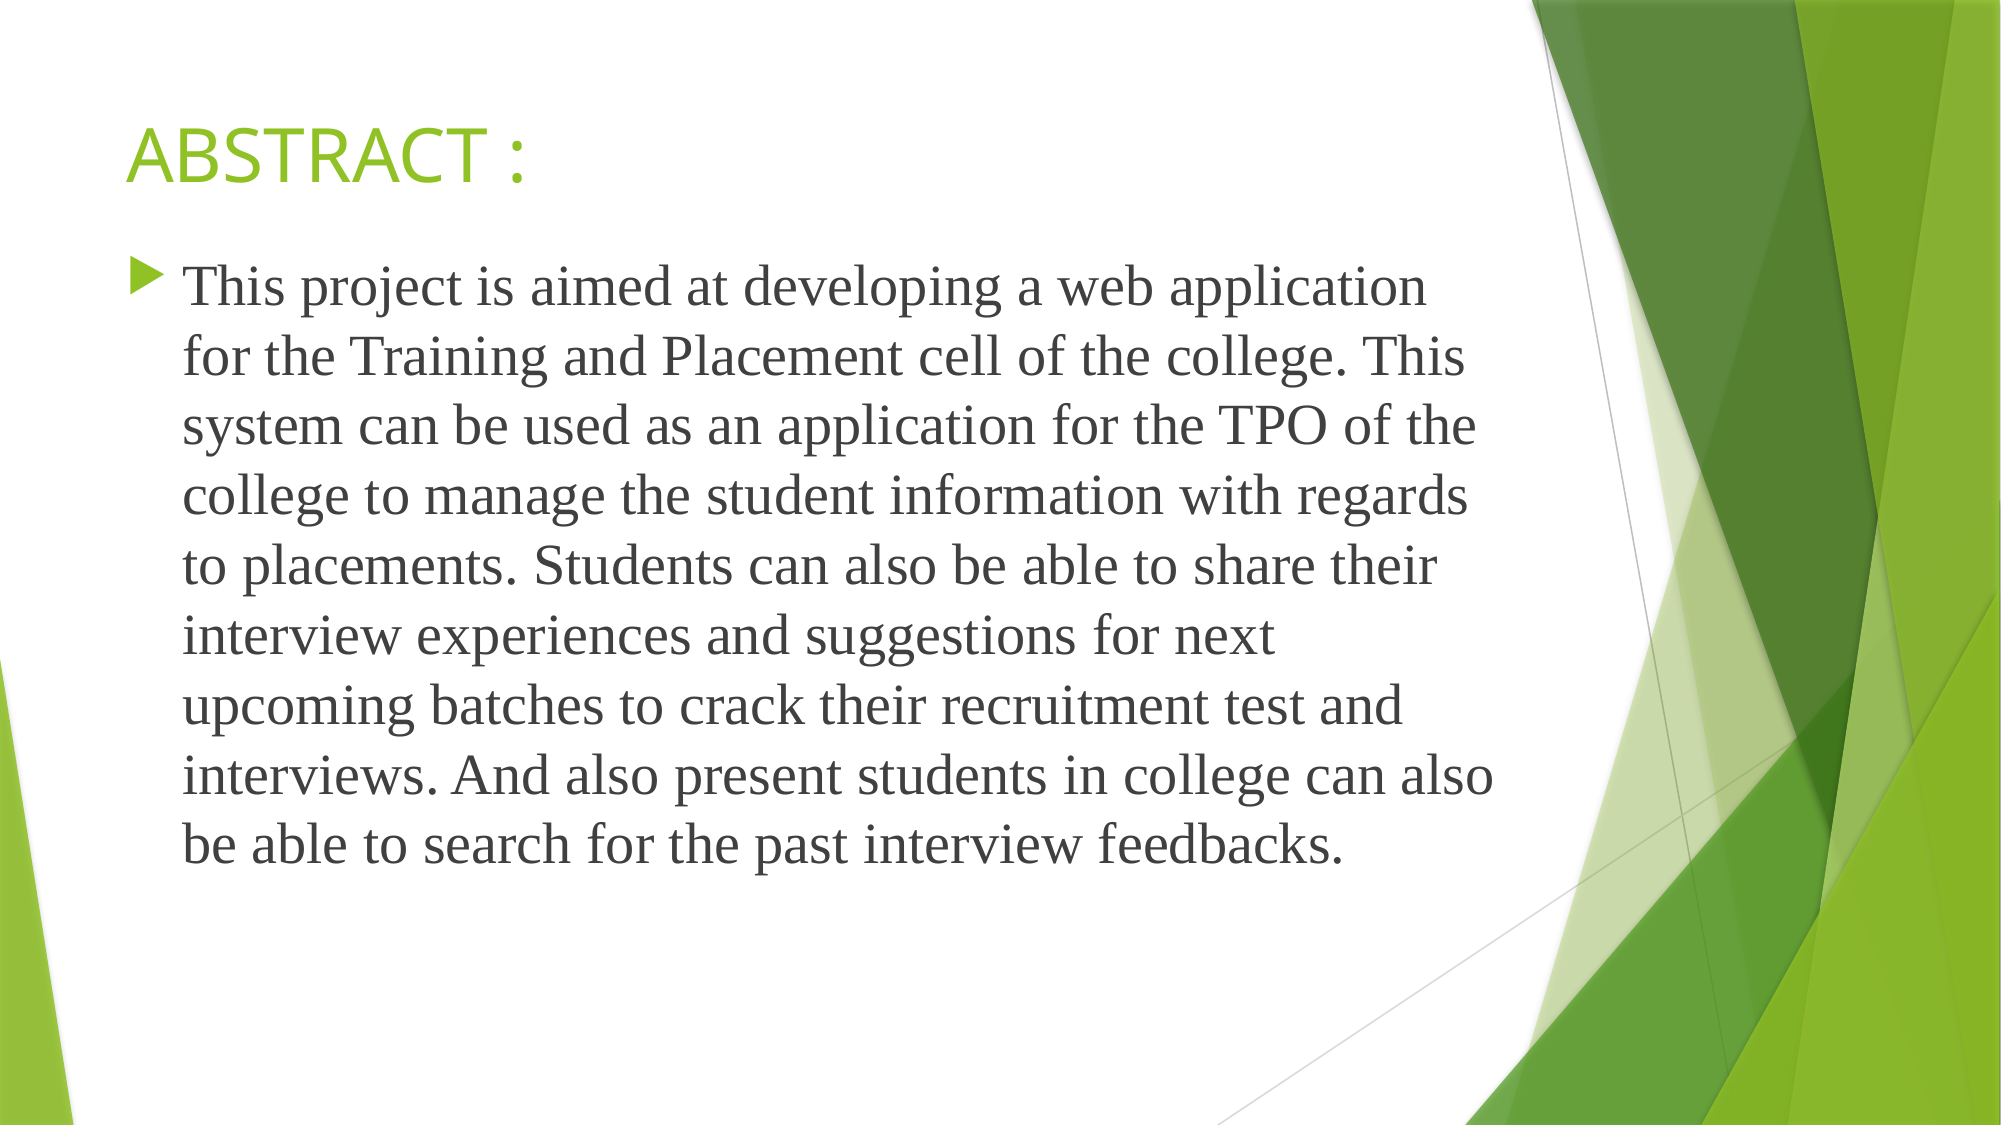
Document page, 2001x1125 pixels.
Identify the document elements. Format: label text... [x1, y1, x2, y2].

list This project is aimed at developing a web application for the Training and Placement cell of the college. This system can be used as an application for the TPO of the college to manage the student information with regards to placements. Students can also be able to share their interview experiences and suggestions for next upcoming batches to crack their recruitment test and interviews. And also present students in college can also be able to search for the past interview feedbacks. [111, 239, 1522, 1064]
title ABSTRACT : [111, 99, 1522, 239]
